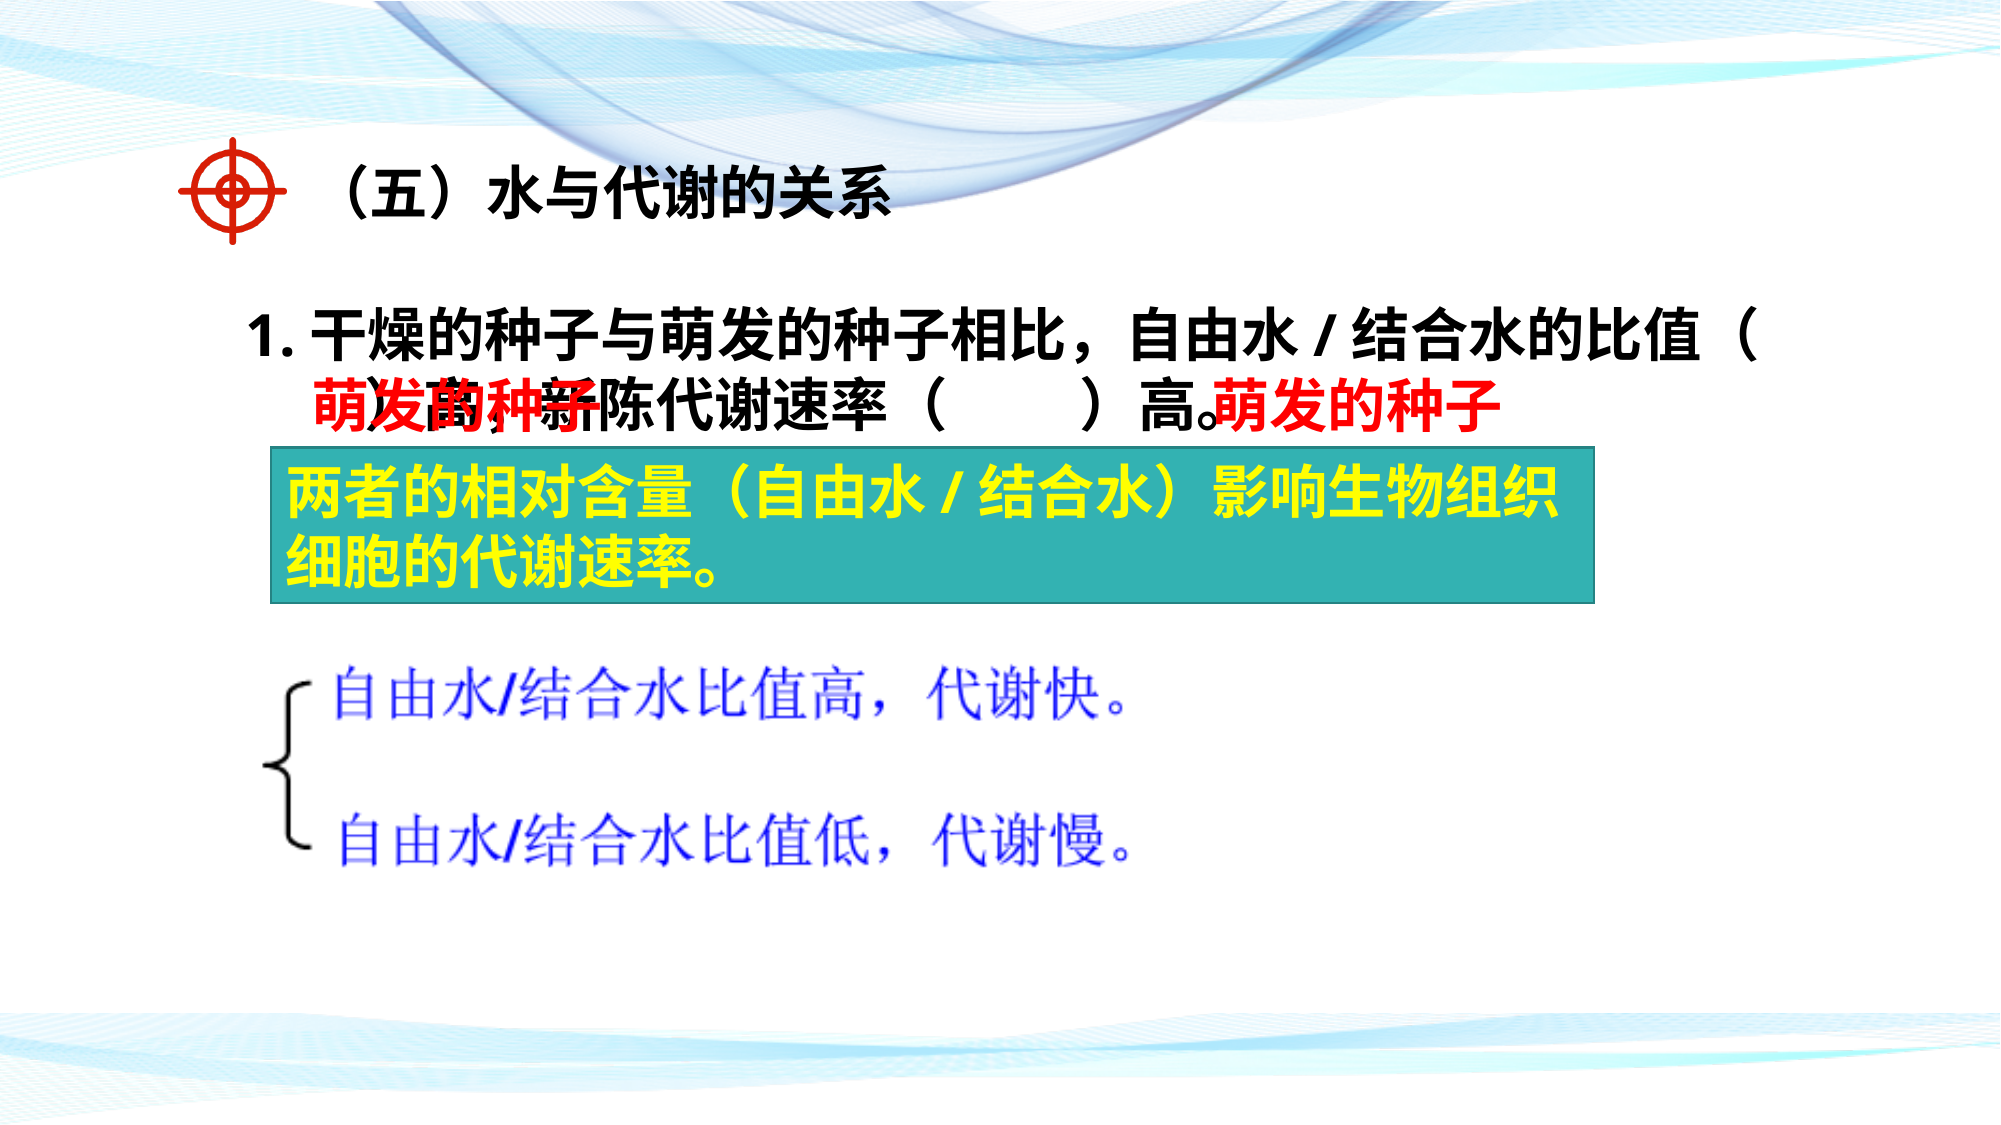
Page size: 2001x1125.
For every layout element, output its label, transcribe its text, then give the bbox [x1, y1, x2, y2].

text_box 萌发的种子 [1196, 362, 1560, 446]
text_box 1.干燥的种子与萌发的种子相比，自由水/结合水的比值（ ）高，新陈代谢速率（ ）高。 [231, 291, 1799, 446]
text_box 两者的相对含量（自由水/结合水）影响生物组织细胞的代谢速率。 [270, 446, 1595, 604]
picture [231, 641, 1172, 902]
text_box 萌发的种子 [297, 362, 663, 446]
picture [0, 1013, 2000, 1125]
picture [0, 0, 2000, 336]
text_box （五）水与代谢的关系 [297, 148, 1387, 234]
